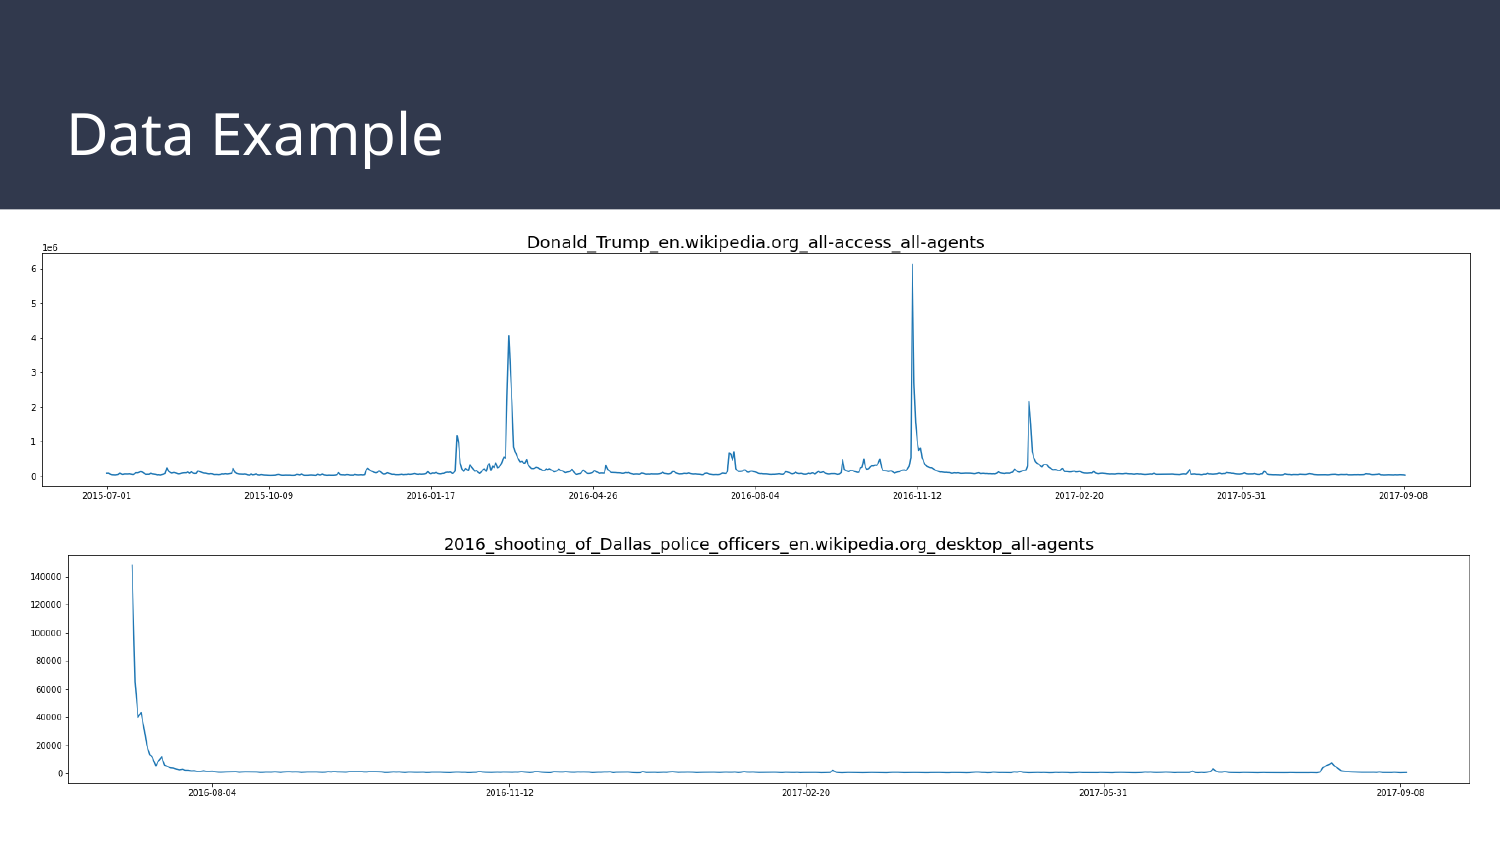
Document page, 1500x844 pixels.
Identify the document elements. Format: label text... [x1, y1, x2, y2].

title Data Example [51, 82, 1449, 185]
picture [24, 229, 1476, 506]
picture [24, 531, 1476, 803]
